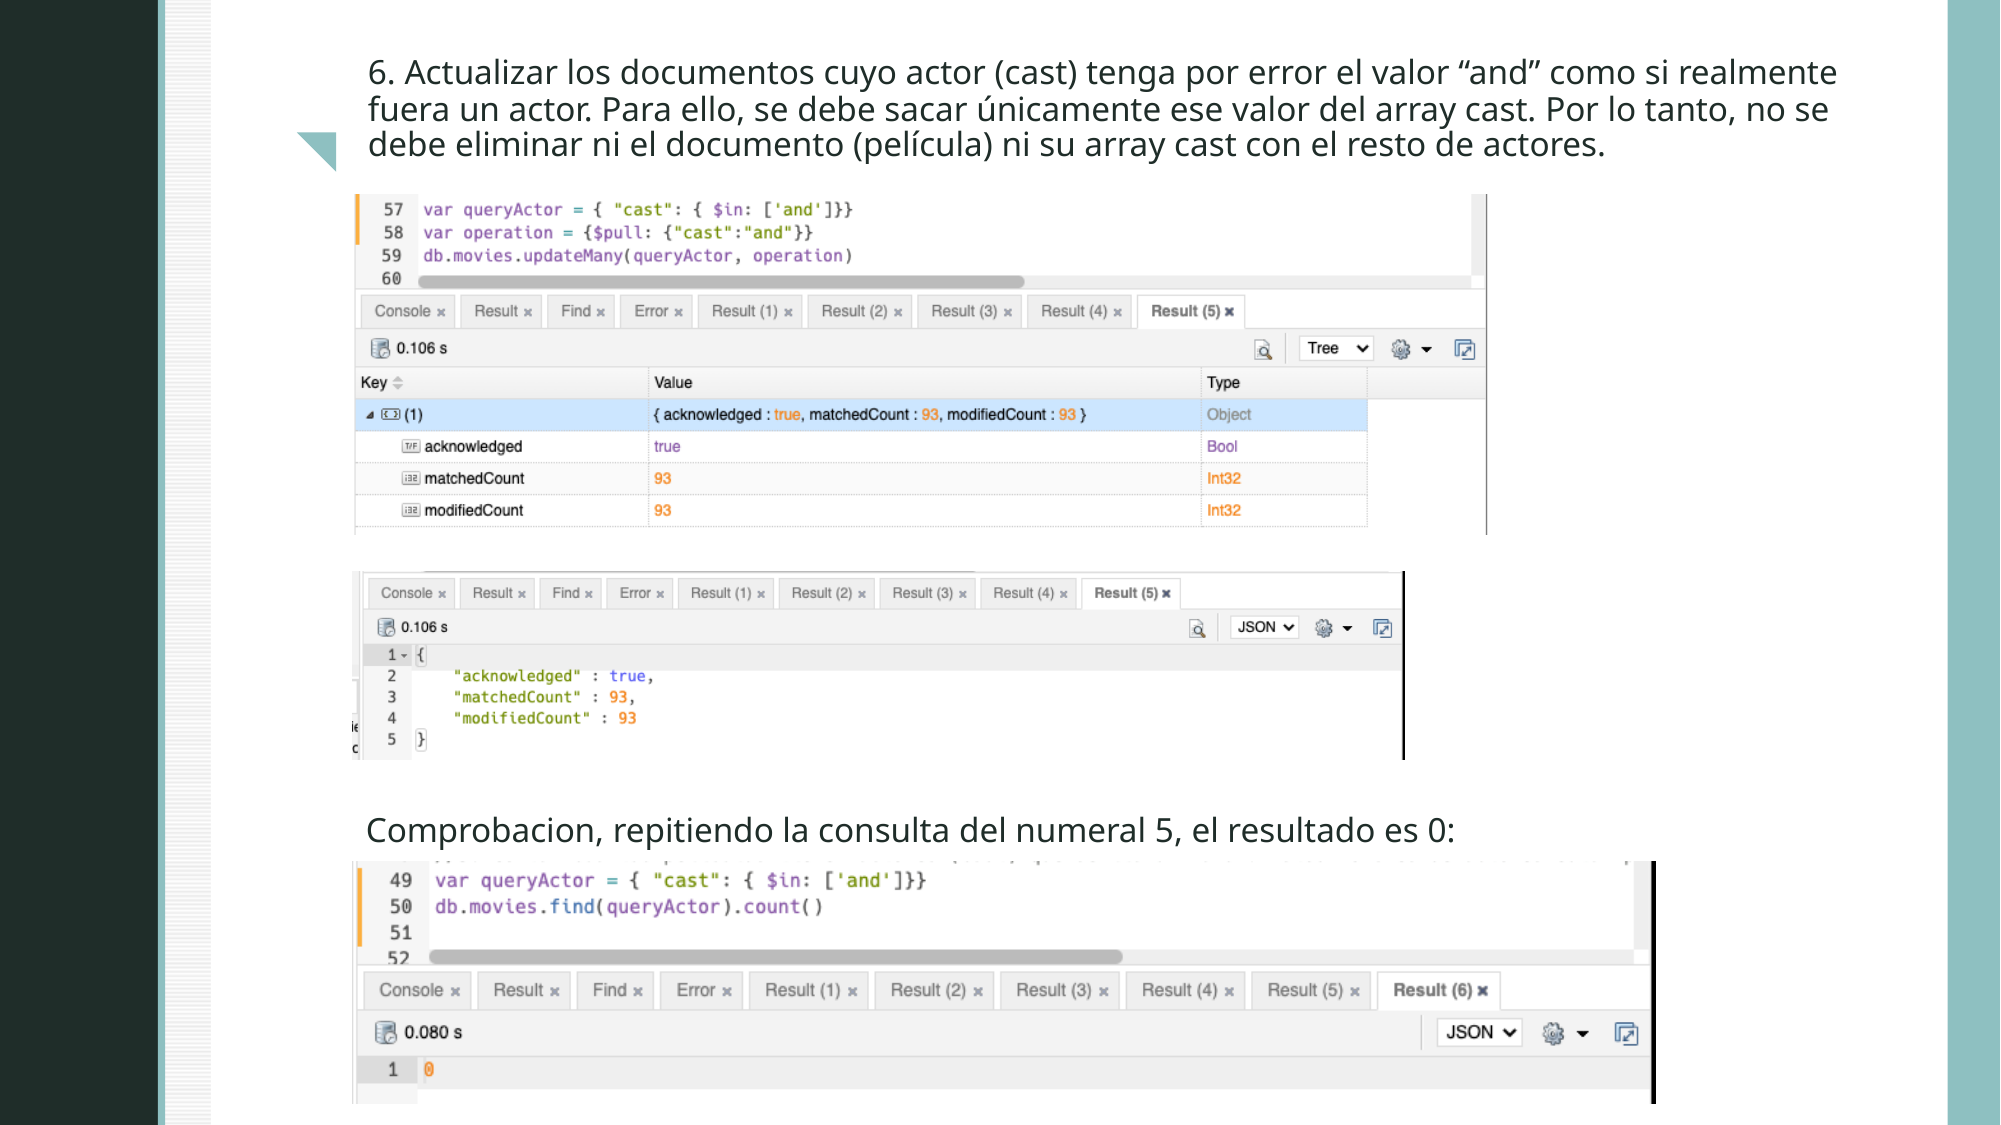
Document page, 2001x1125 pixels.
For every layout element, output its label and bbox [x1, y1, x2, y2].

picture [0, 0, 2000, 1125]
list [352, 194, 1488, 535]
